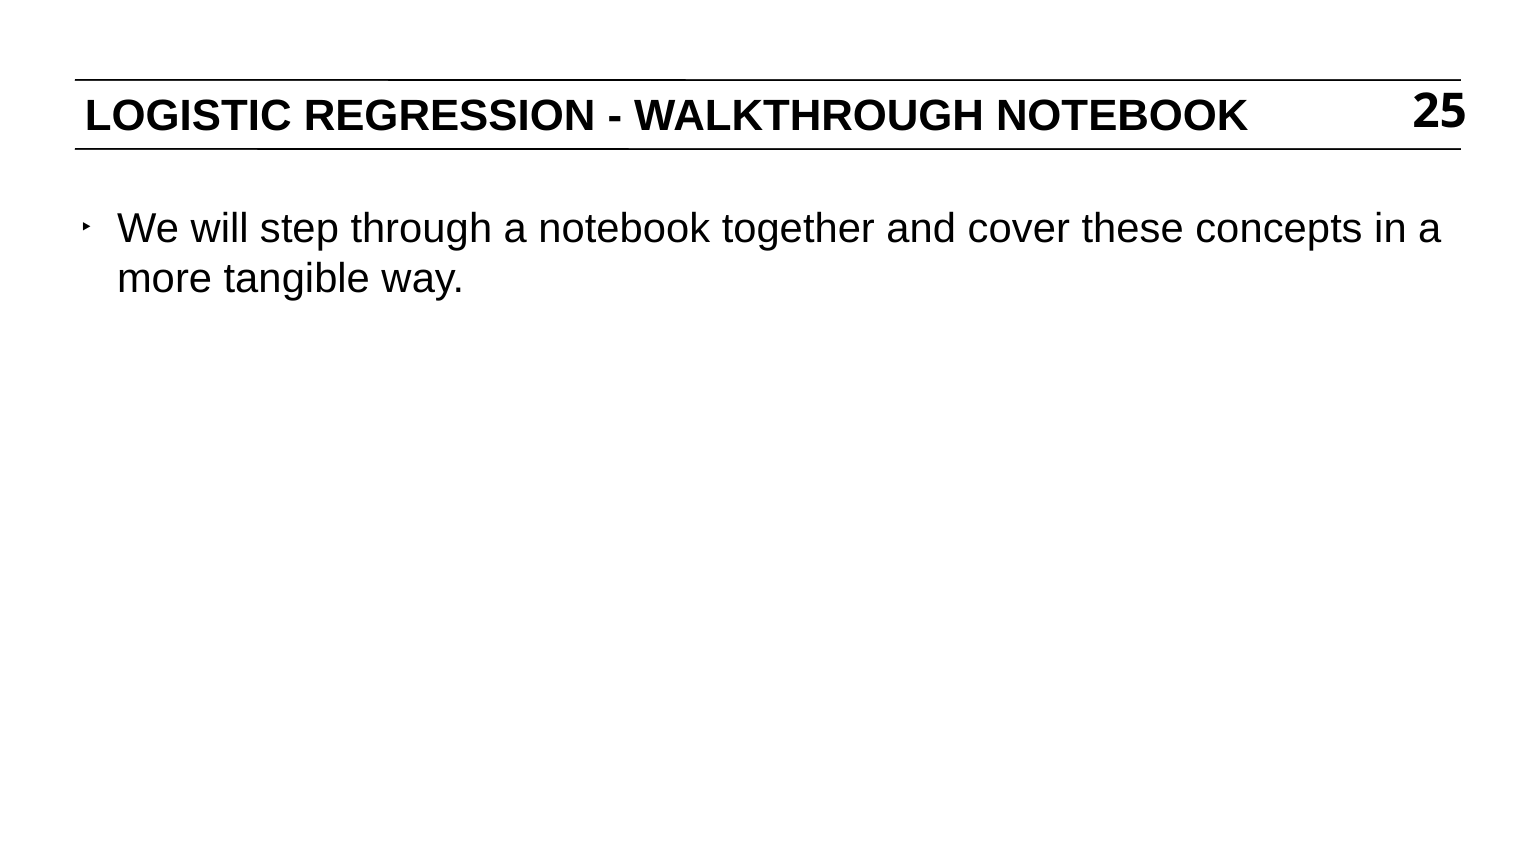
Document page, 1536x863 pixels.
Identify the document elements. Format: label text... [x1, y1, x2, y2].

slide_number 25 [1410, 83, 1470, 142]
title LOGISTIC REGRESSION - WALKTHROUGH NOTEBOOK [76, 82, 1369, 201]
text_box We will step through a notebook together and cover these concepts in a more tangible way. [74, 201, 1462, 302]
